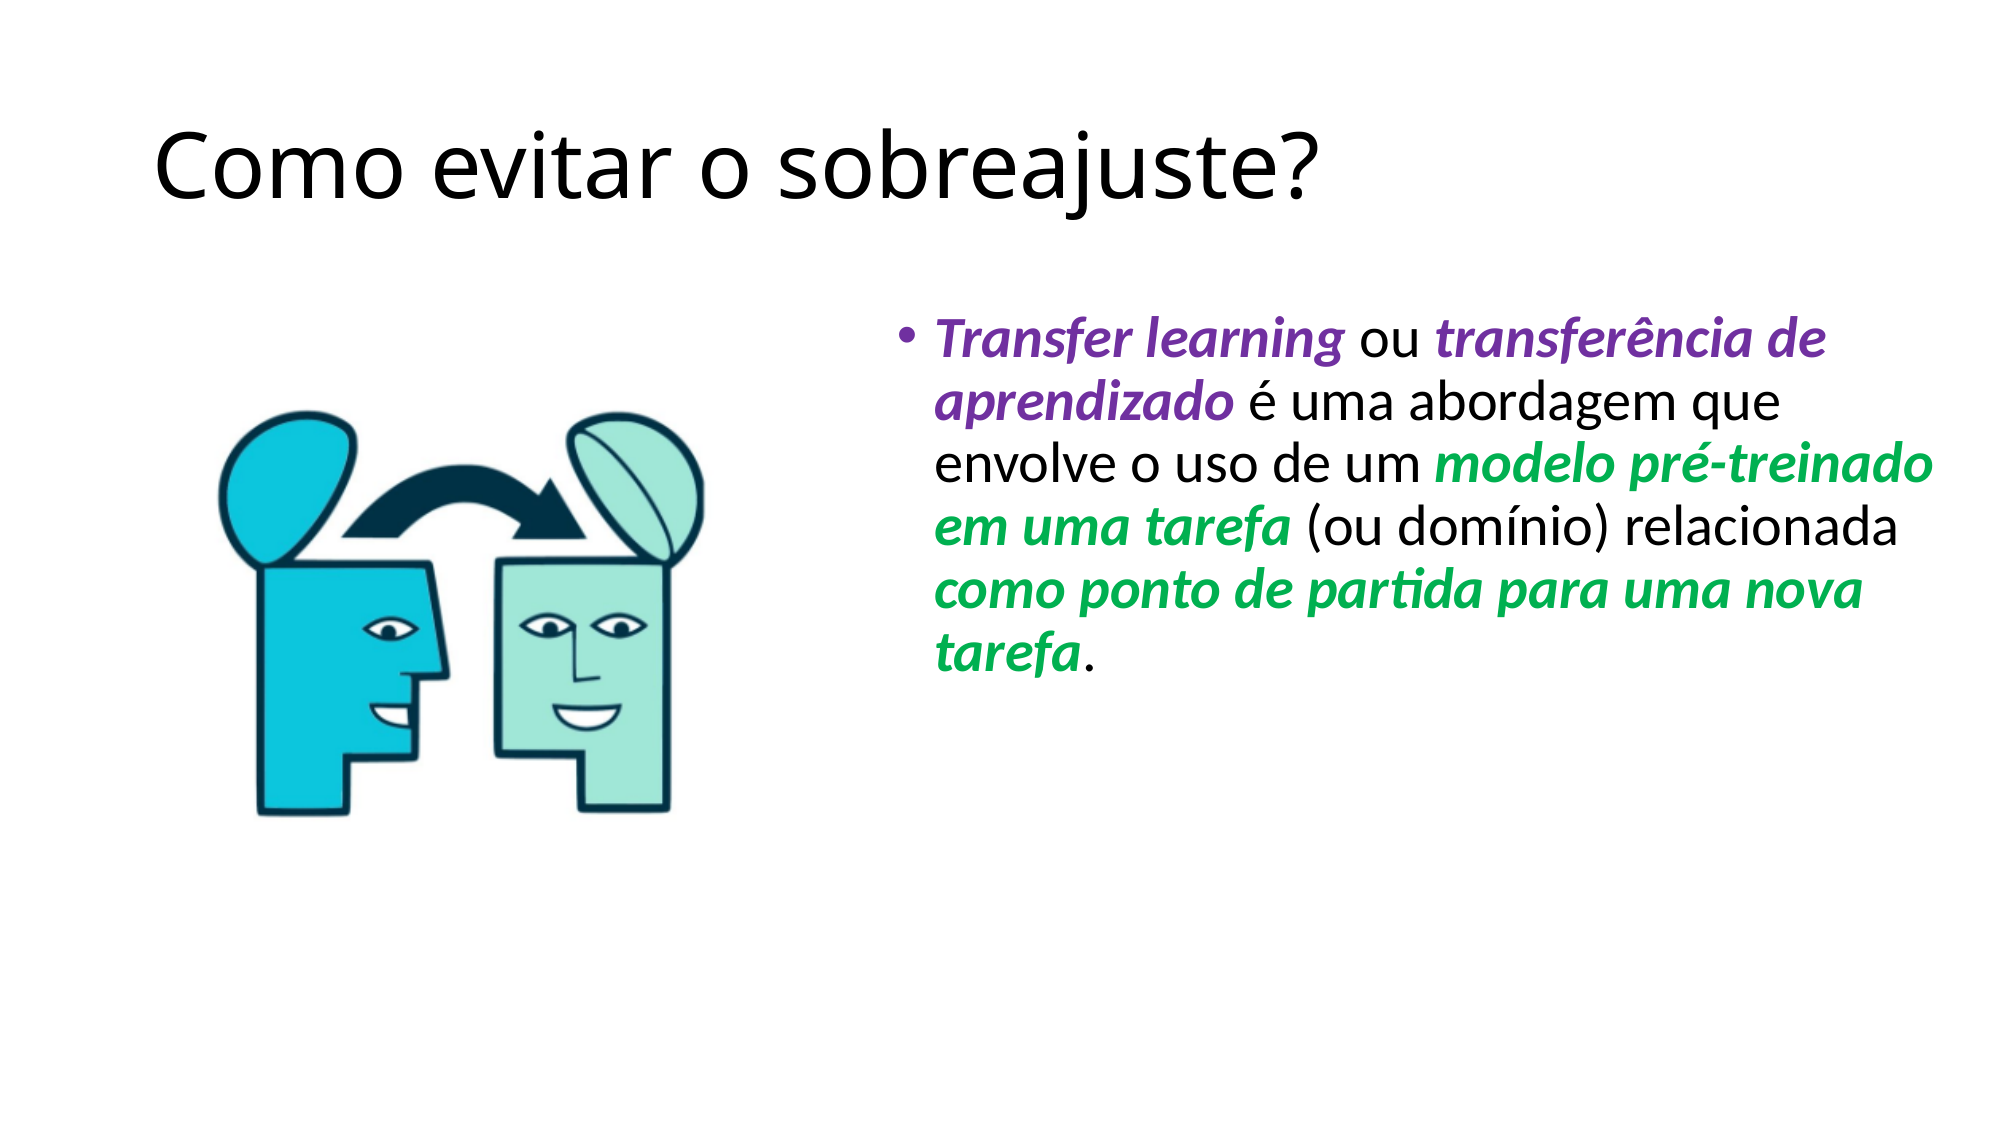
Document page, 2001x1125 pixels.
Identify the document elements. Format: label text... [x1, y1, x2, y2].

list Transfer learning ou transferência de aprendizado é uma abordagem que envolve o uso de um modelo pré-treinado em uma tarefa (ou domínio) relacionada como ponto de partida para uma nova tarefa. [881, 299, 1978, 1125]
title Como evitar o sobreajuste? [137, 59, 1863, 278]
picture [211, 407, 723, 827]
